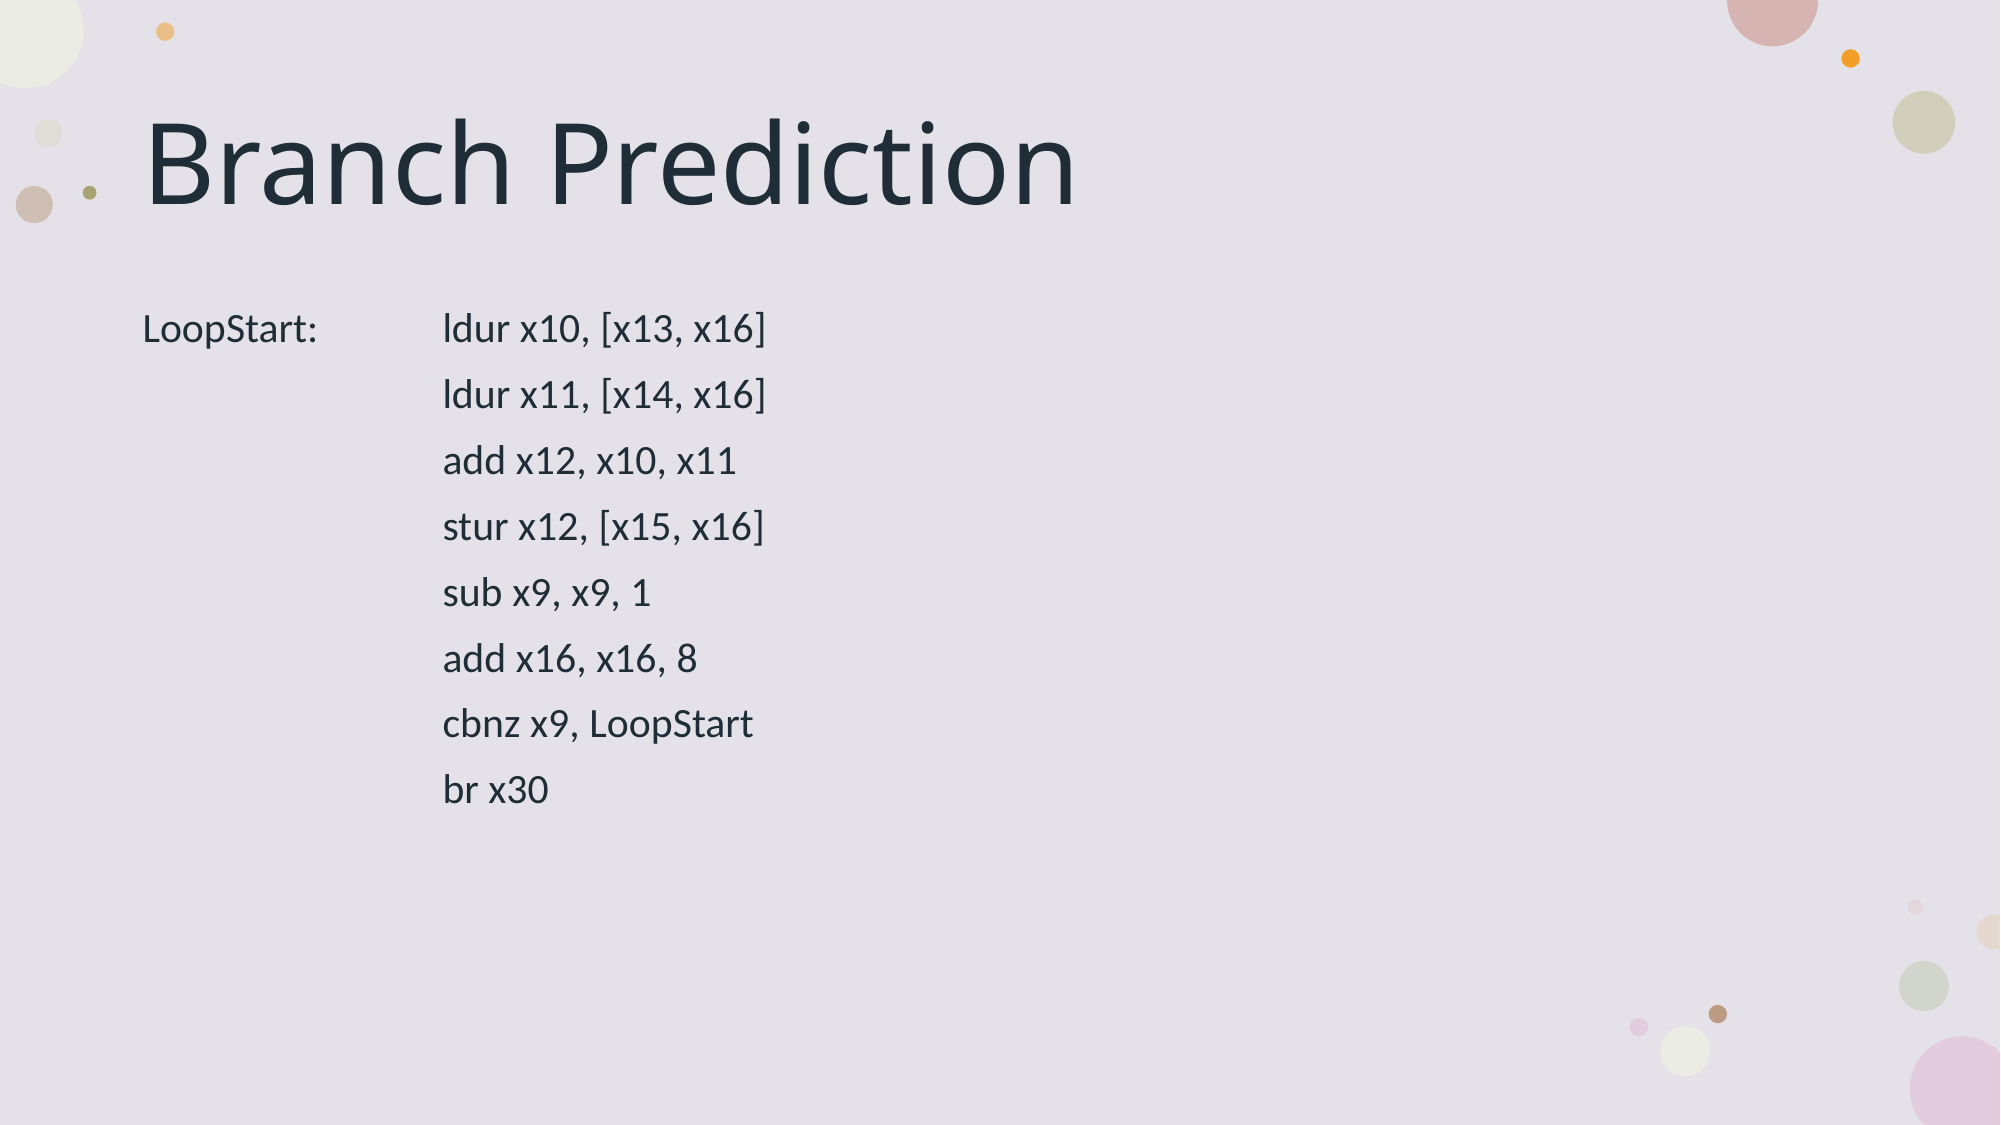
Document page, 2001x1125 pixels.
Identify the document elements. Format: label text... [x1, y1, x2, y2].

list LoopStart: ldur x10, [x13, x16] ldur x11, [x14, x16] add x12, x10, x11 stur x12, [x15, x16] sub x9, x9, 1 add x16, x16, 8 cbnz x9, LoopStart br x30 [127, 299, 1877, 1014]
title Branch Prediction [127, 59, 1877, 278]
